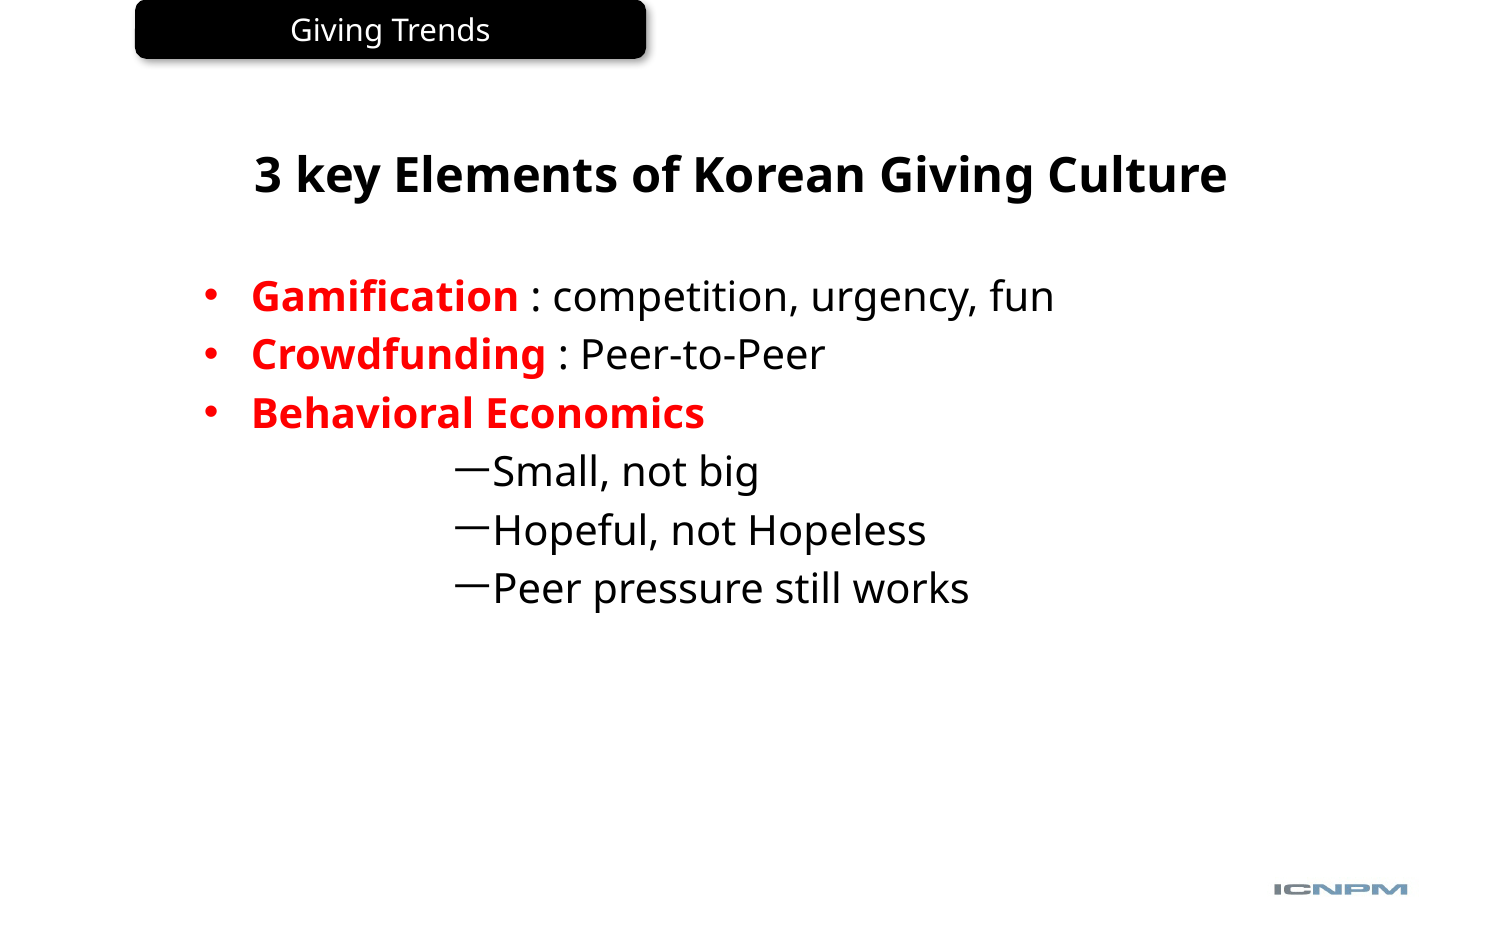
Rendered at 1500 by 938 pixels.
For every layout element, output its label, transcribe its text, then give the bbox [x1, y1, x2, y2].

text_box Giving Trends [134, 0, 647, 59]
list Gamification : competition, urgency, fun Crowdfunding : Peer-to-Peer Behavioral Economics Small, not big Hopeful, not Hopeless Peer pressure still works [188, 262, 1314, 881]
picture [1259, 877, 1426, 901]
title 3 key Elements of Korean Giving Culture [179, 95, 1304, 252]
